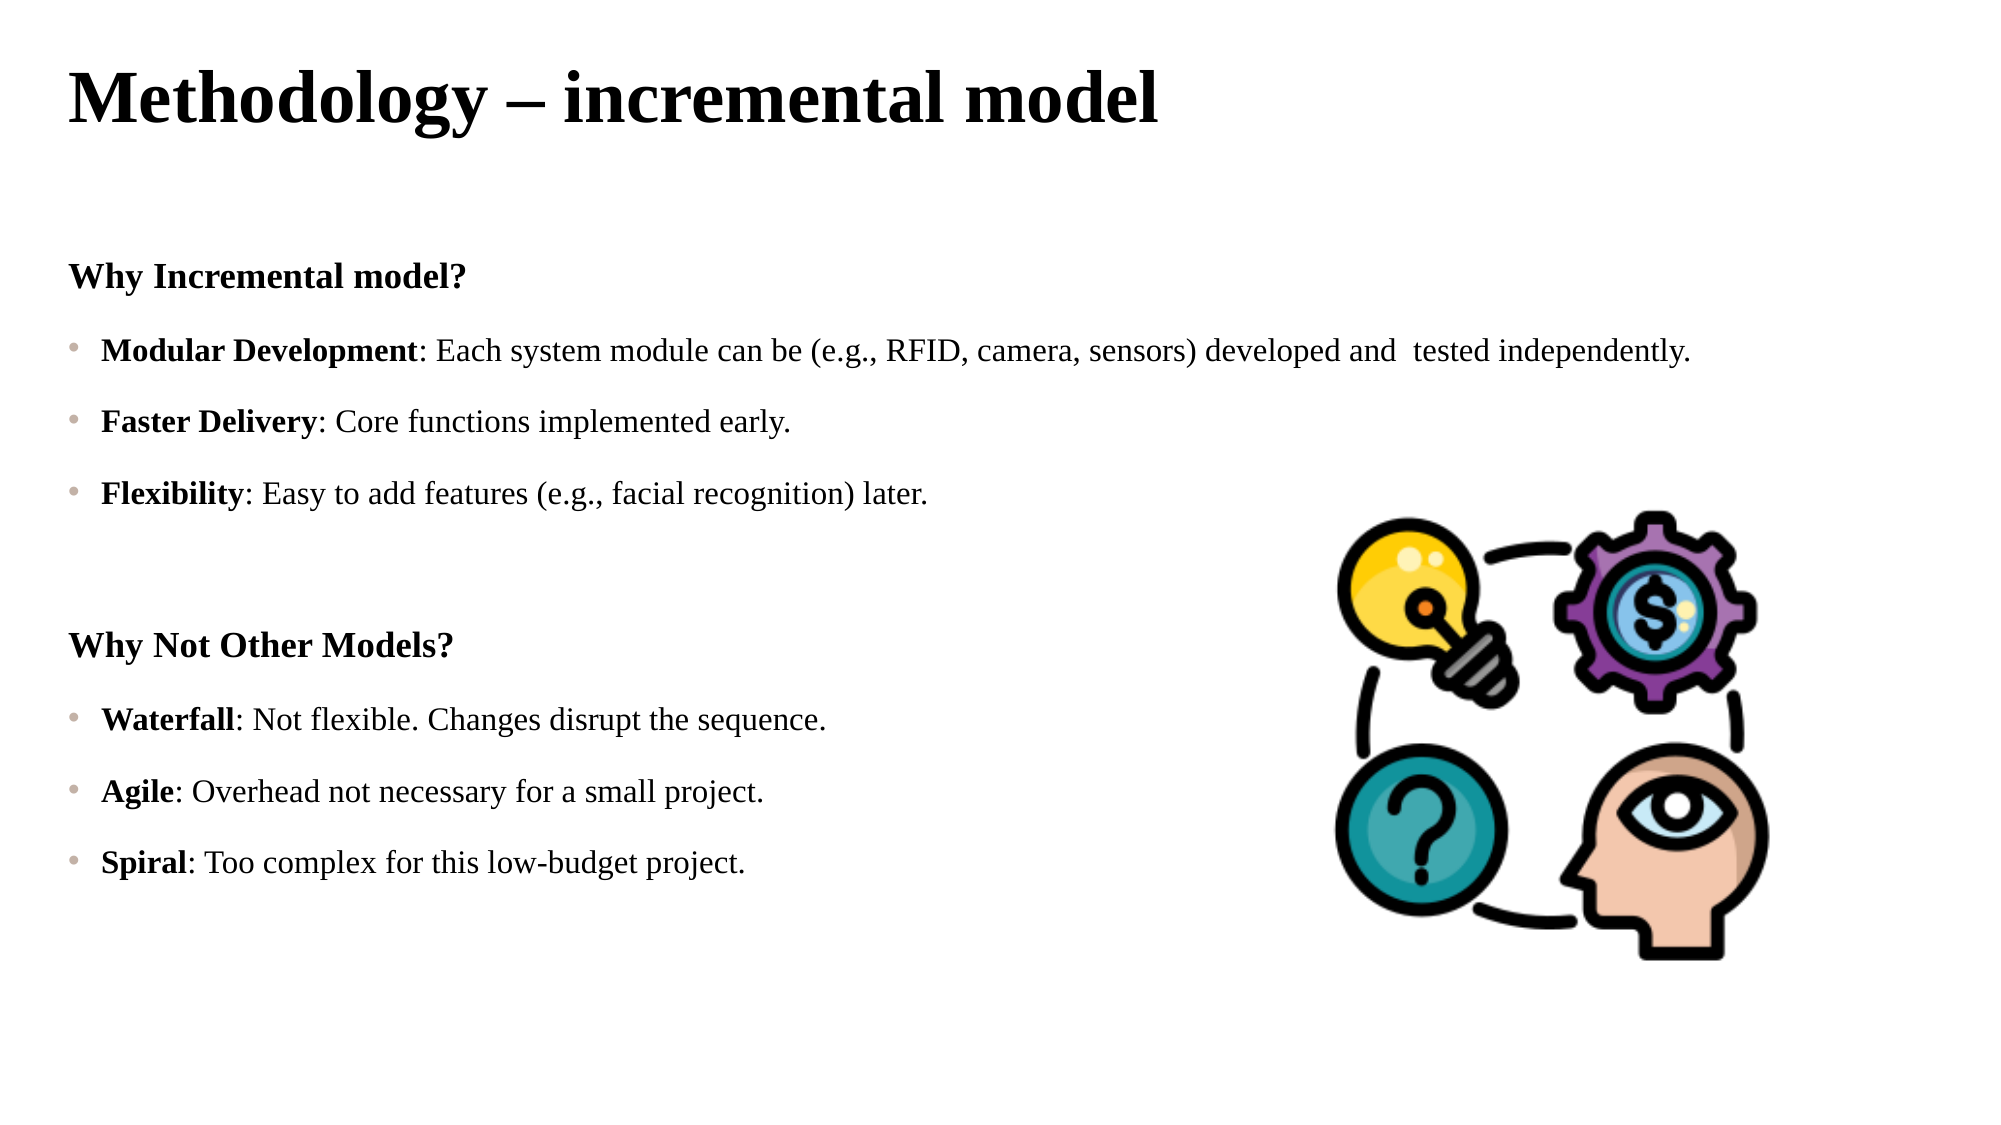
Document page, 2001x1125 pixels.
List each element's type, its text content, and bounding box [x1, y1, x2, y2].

title Methodology – incremental model [53, 50, 1801, 235]
list Why Incremental model? Modular Development: Each system module can be (e.g., RFID, camera, sensors) developed and tested independently. Faster Delivery: Core functions implemented early. Flexibility: Easy to add features (e.g., facial recognition) later. Why Not Other Models? Waterfall: Not flexible. Changes disrupt the sequence. Agile: Overhead not necessary for a small project. Spiral: Too complex for this low-budget project. [53, 235, 1946, 990]
picture [1305, 494, 1801, 990]
